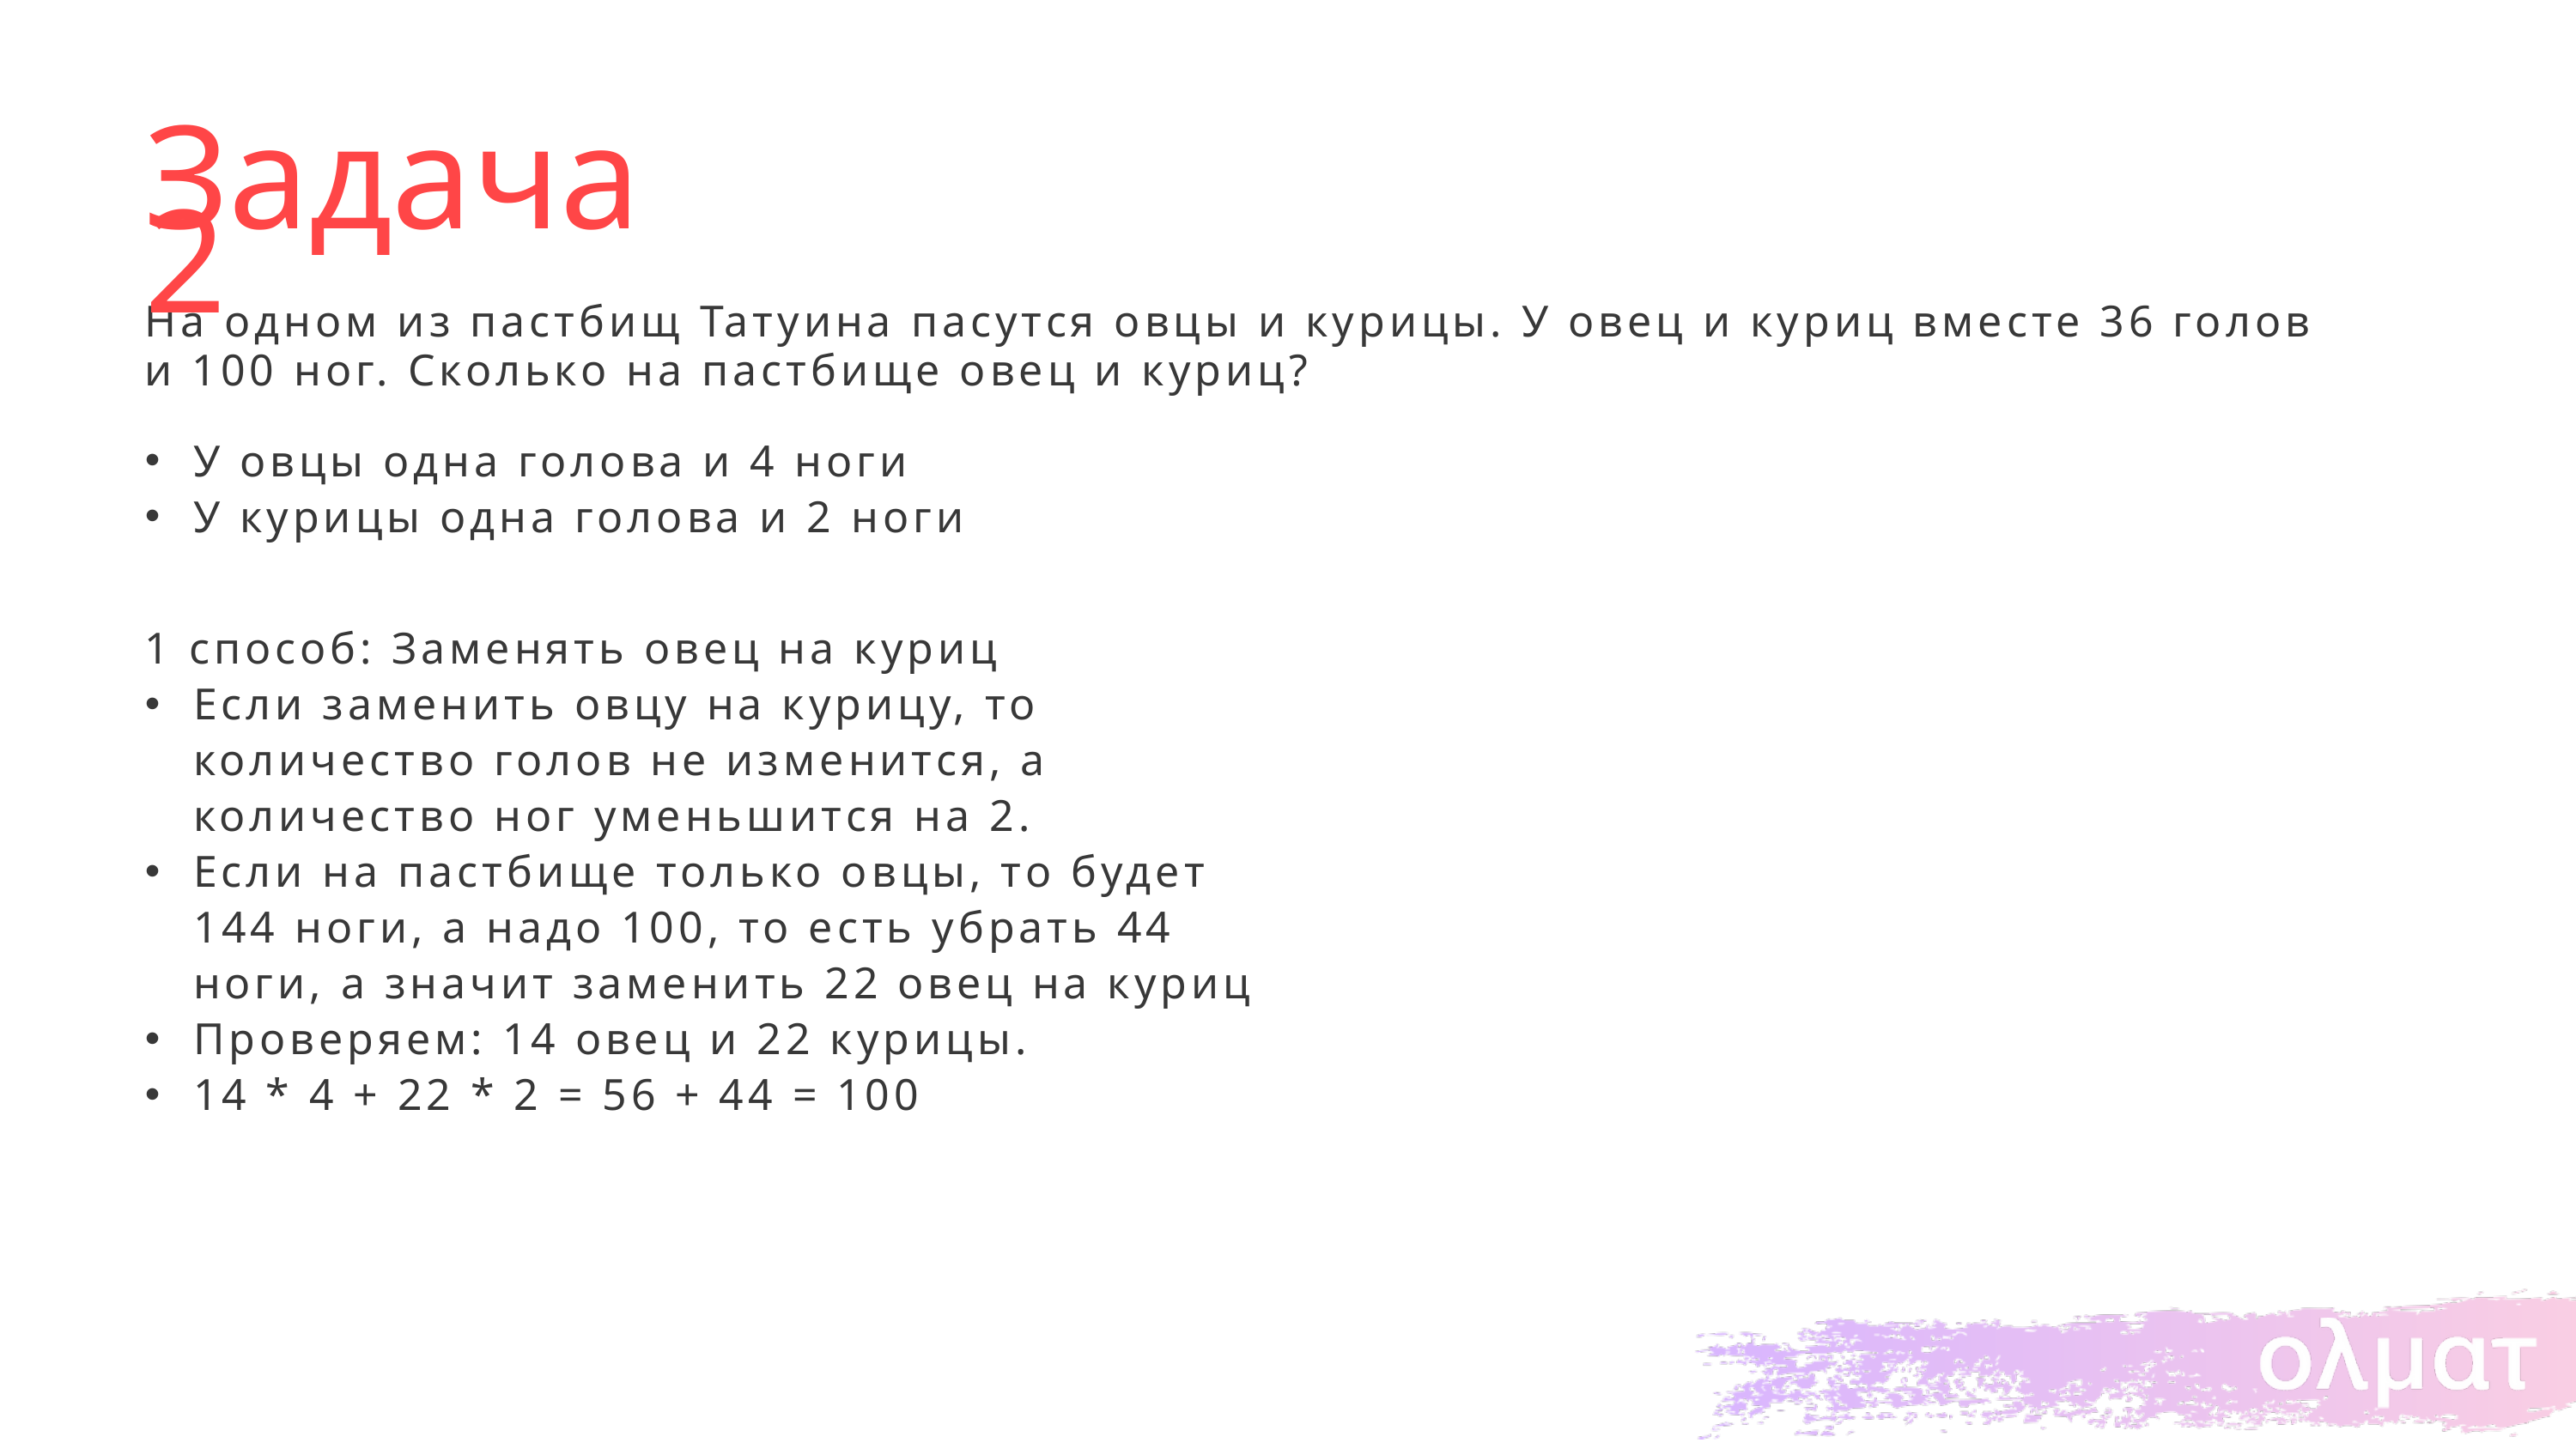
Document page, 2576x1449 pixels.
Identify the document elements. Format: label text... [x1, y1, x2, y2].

text_box 1 способ: Заменять овец на куриц Если заменить овцу на курицу, то количество голов не изменится, а количество ног уменьшится на 2. Если на пастбище только овцы, то будет 144 ноги, а надо 100, то есть убрать 44 ноги, а значит заменить 22 овец на куриц Проверяем: 14 овец и 22 курицы. 14 * 4 + 22 * 2 = 56 + 44 = 100 [144, 616, 1267, 1175]
text_box У овцы одна голова и 4 ноги У курицы одна голова и 2 ноги [144, 429, 1514, 597]
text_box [1690, 1287, 2576, 1440]
text_box На одном из пастбищ Татуина пасутся овцы и курицы. У овец и куриц вместе 36 голов и 100 ног. Сколько на пастбище овец и куриц? [144, 295, 2338, 395]
text_box Задача 2 [144, 173, 754, 342]
